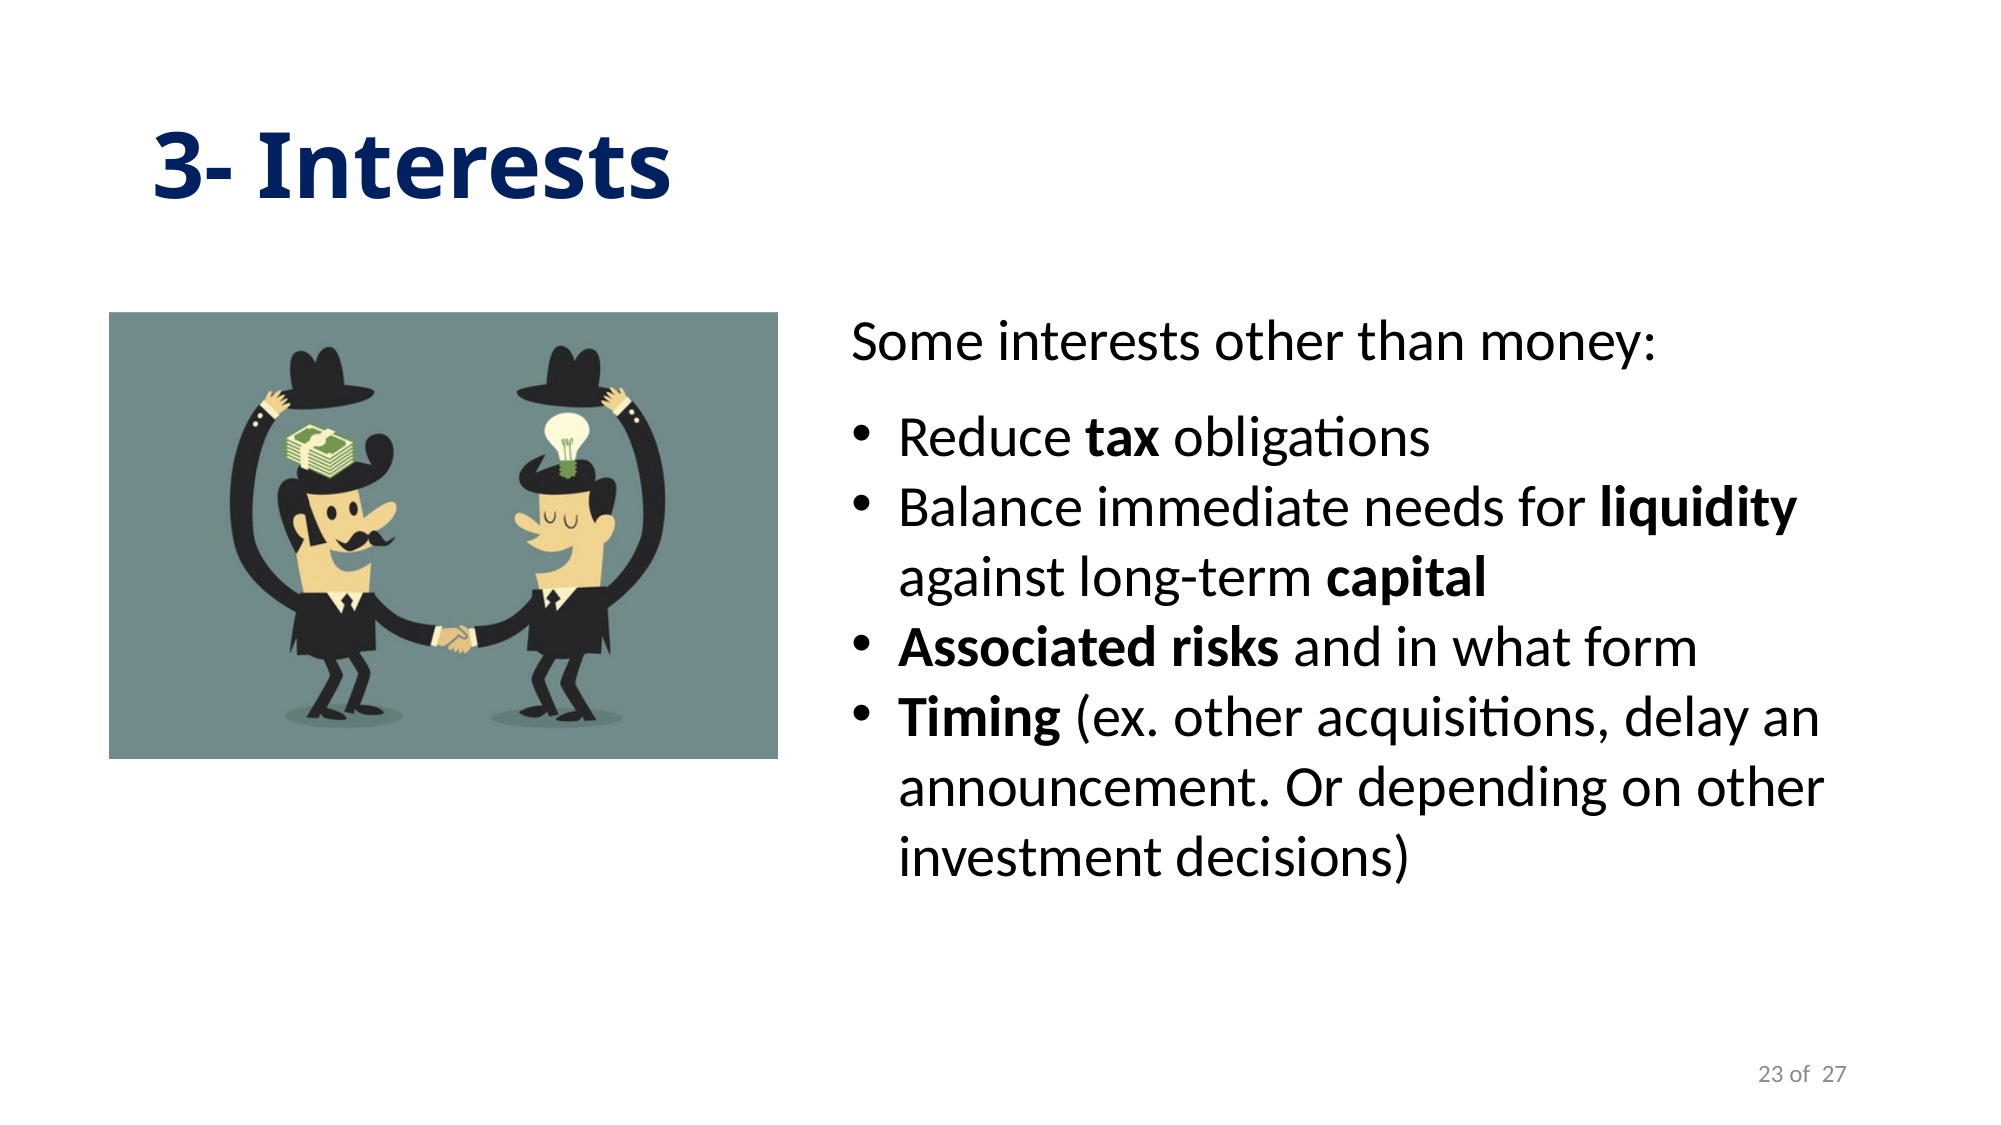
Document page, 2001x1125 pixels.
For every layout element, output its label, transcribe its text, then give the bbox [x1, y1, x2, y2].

text_box [779, 312, 1161, 388]
slide_number 23 [1412, 1042, 1863, 1103]
text_box Some interests other than money: Reduce tax obligations Balance immediate needs for liquidity against long-term capital Associated risks and in what form Timing (ex. other acquisitions, delay an announcement. Or depending on other investment decisions) [836, 244, 1888, 976]
title 3- Interests [137, 59, 1863, 278]
picture [109, 312, 779, 759]
